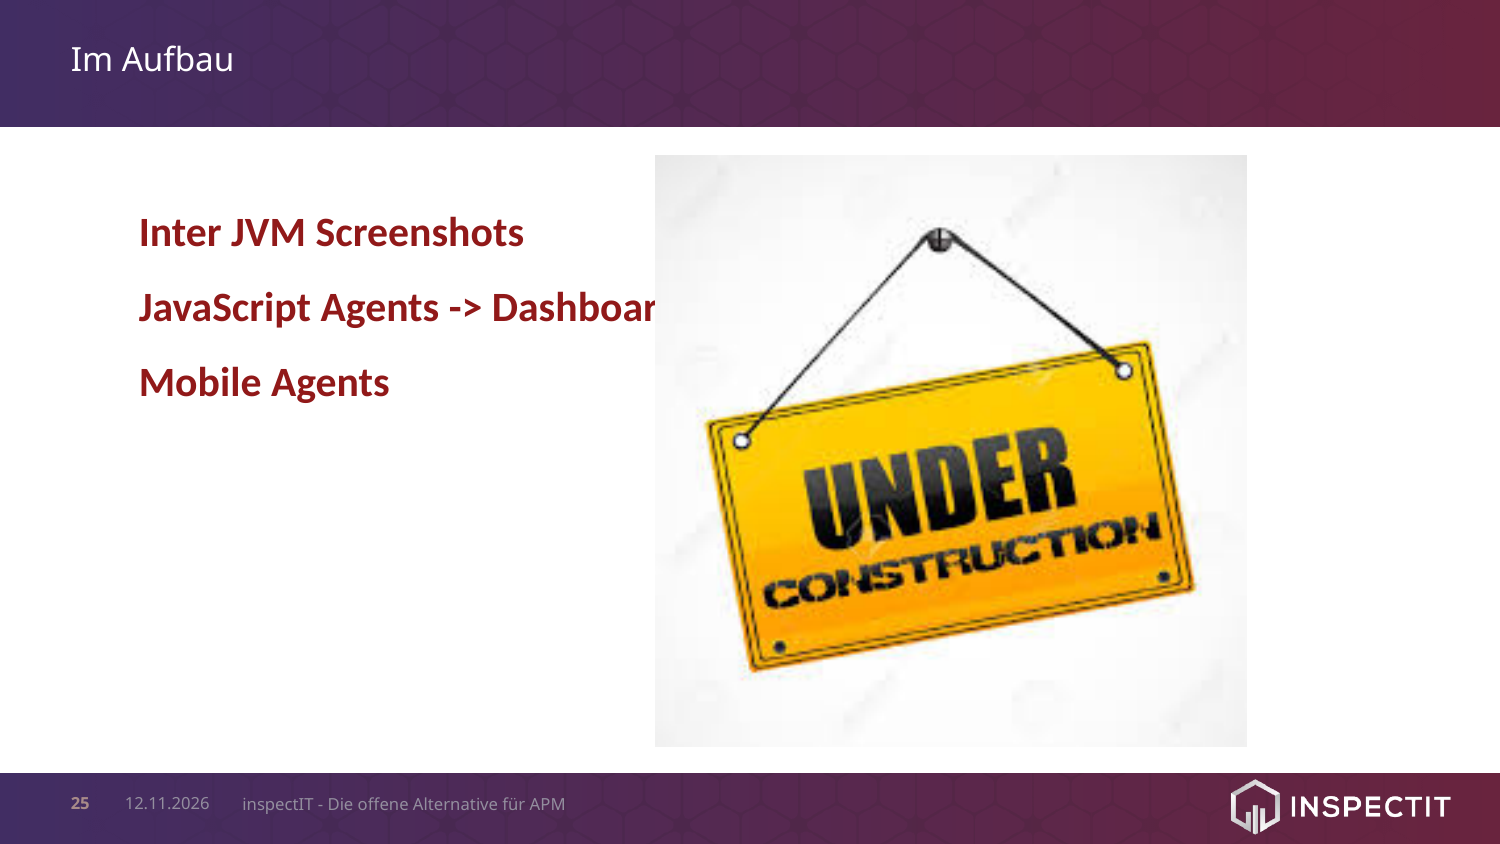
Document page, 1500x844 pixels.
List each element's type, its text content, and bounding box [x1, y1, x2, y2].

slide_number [124, 782, 236, 827]
picture [0, 773, 1500, 844]
text_box Inter JVM Screenshots JavaScript Agents -> Dashboard Mobile Agents [124, 172, 650, 412]
picture [0, 0, 1500, 127]
picture [655, 155, 1247, 747]
footer inspectIT - Die offene Alternative für APM [242, 782, 1081, 827]
slide_number 25 [70, 782, 122, 827]
title Im Aufbau [70, 28, 1430, 115]
